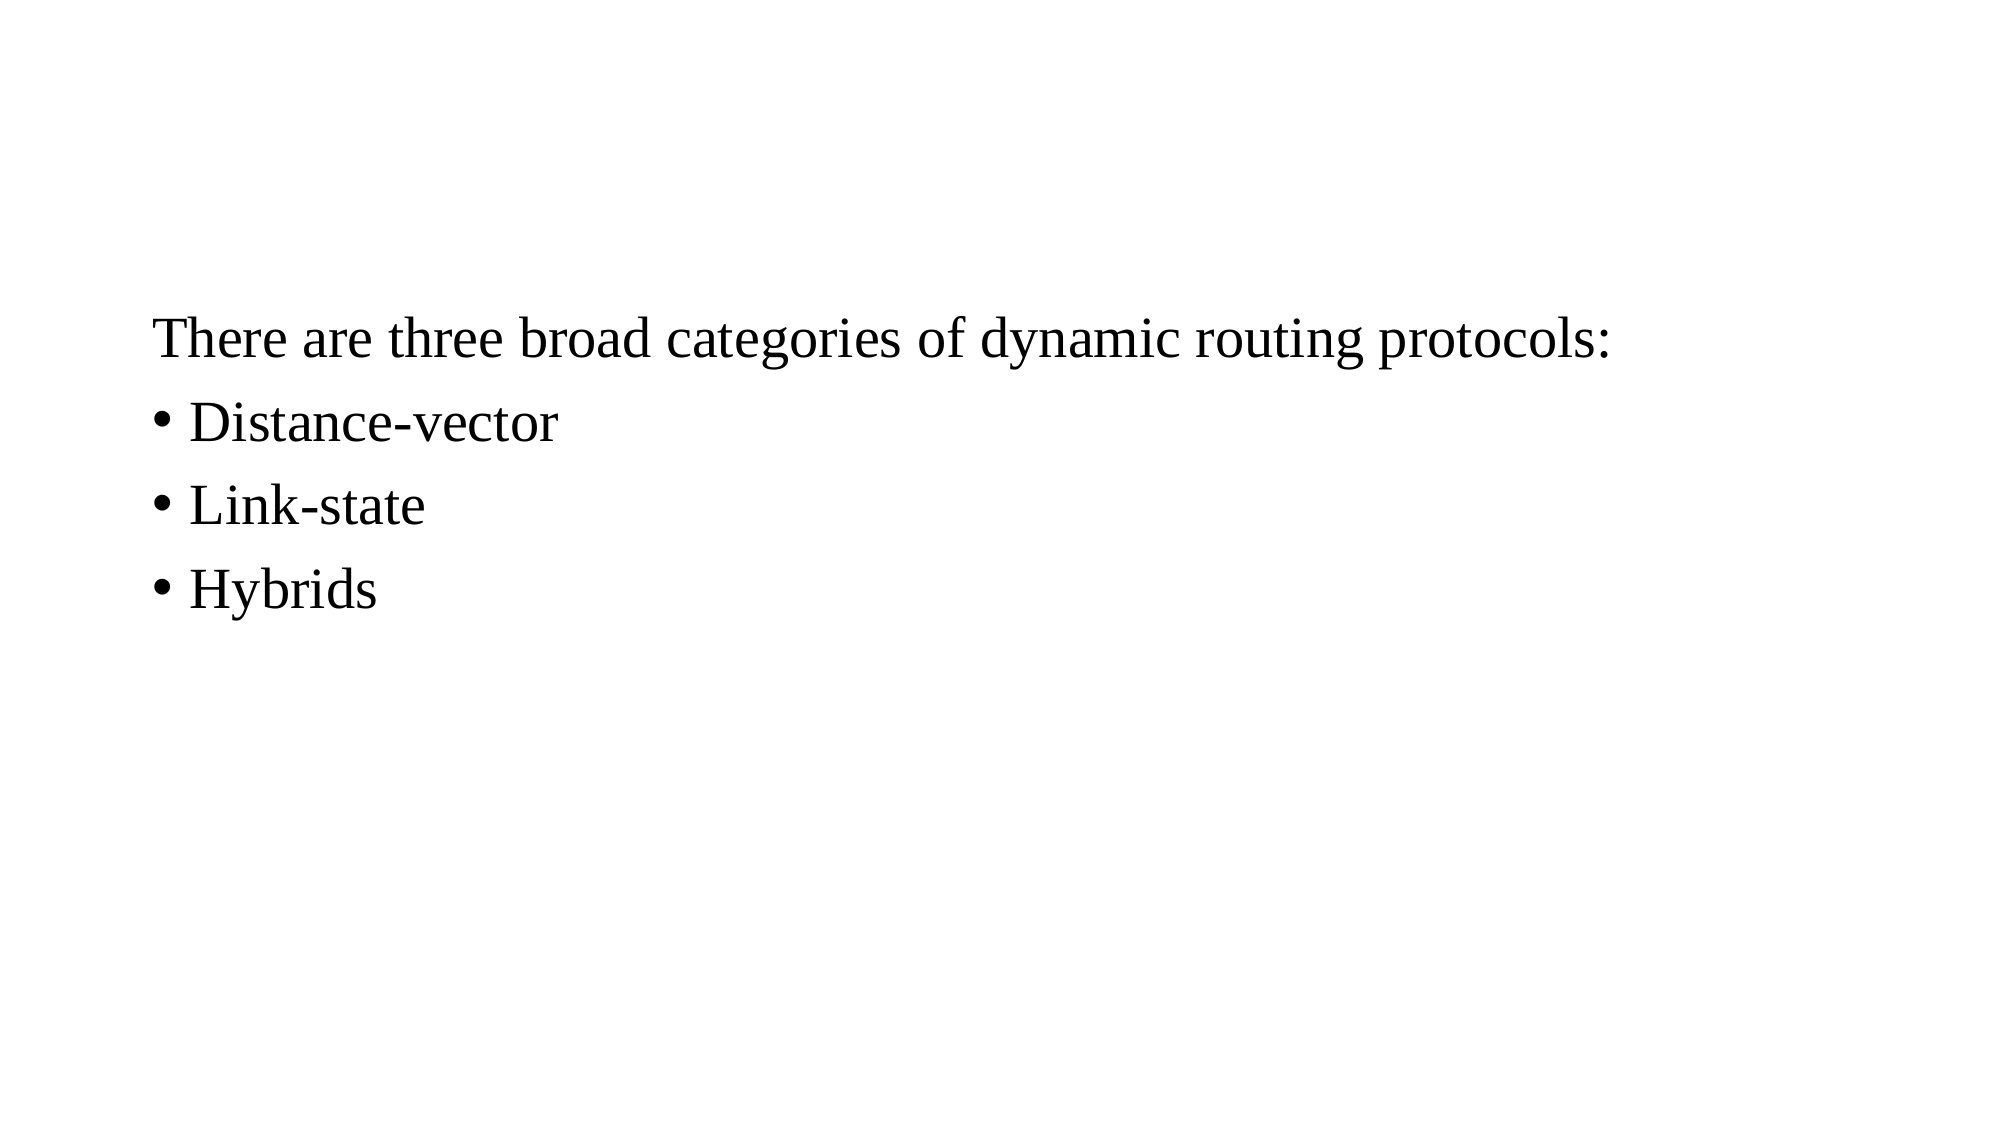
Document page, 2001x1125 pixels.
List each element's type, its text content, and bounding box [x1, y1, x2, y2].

list There are three broad categories of dynamic routing protocols: Distance-vector Link-state Hybrids [137, 299, 1863, 1014]
